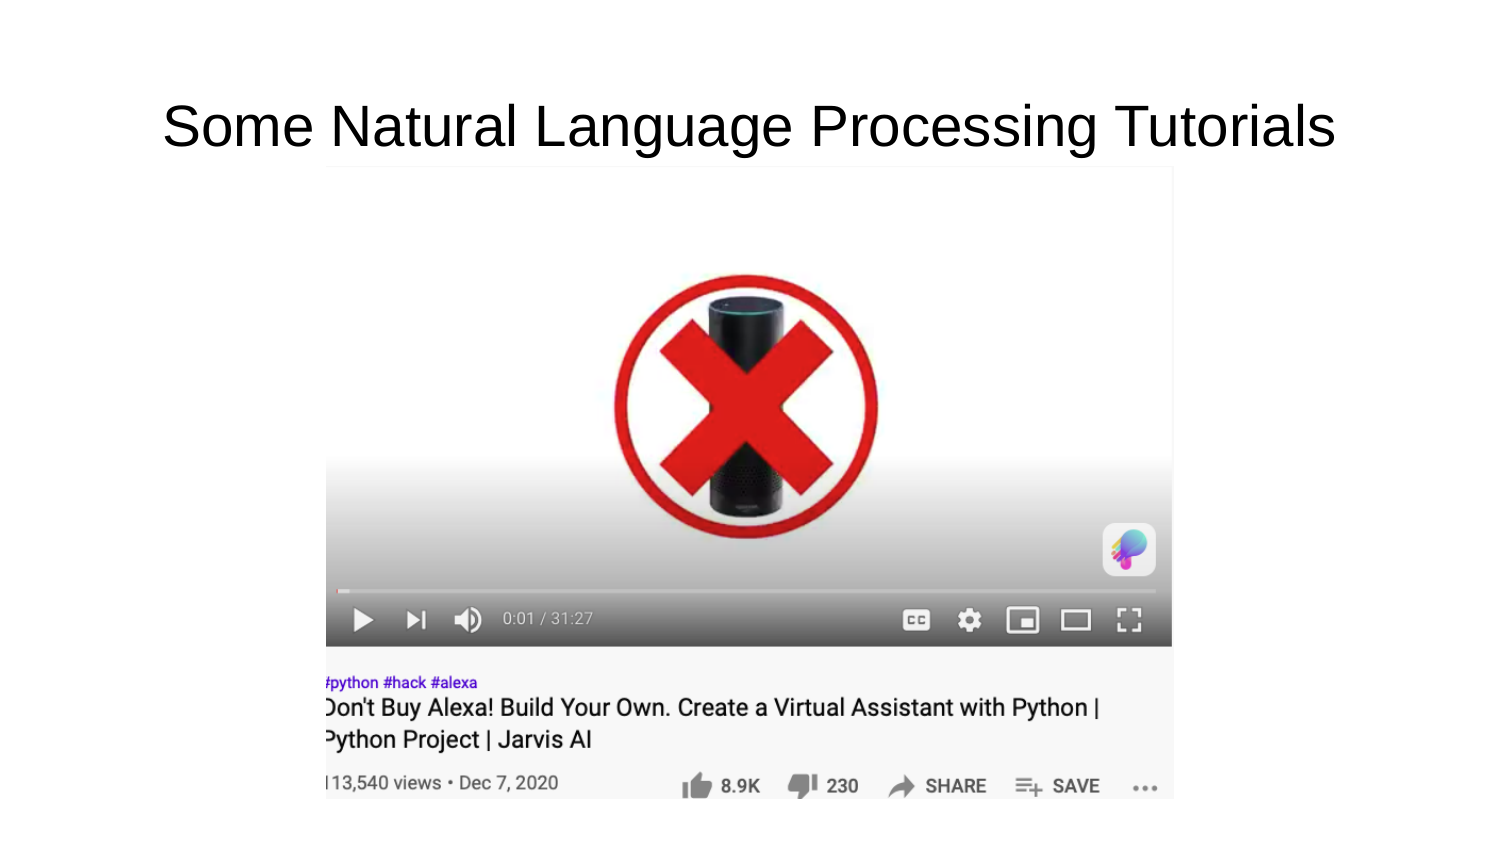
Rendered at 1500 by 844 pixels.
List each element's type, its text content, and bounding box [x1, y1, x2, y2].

title Some Natural Language Processing Tutorials [51, 72, 1449, 167]
picture [326, 166, 1174, 799]
